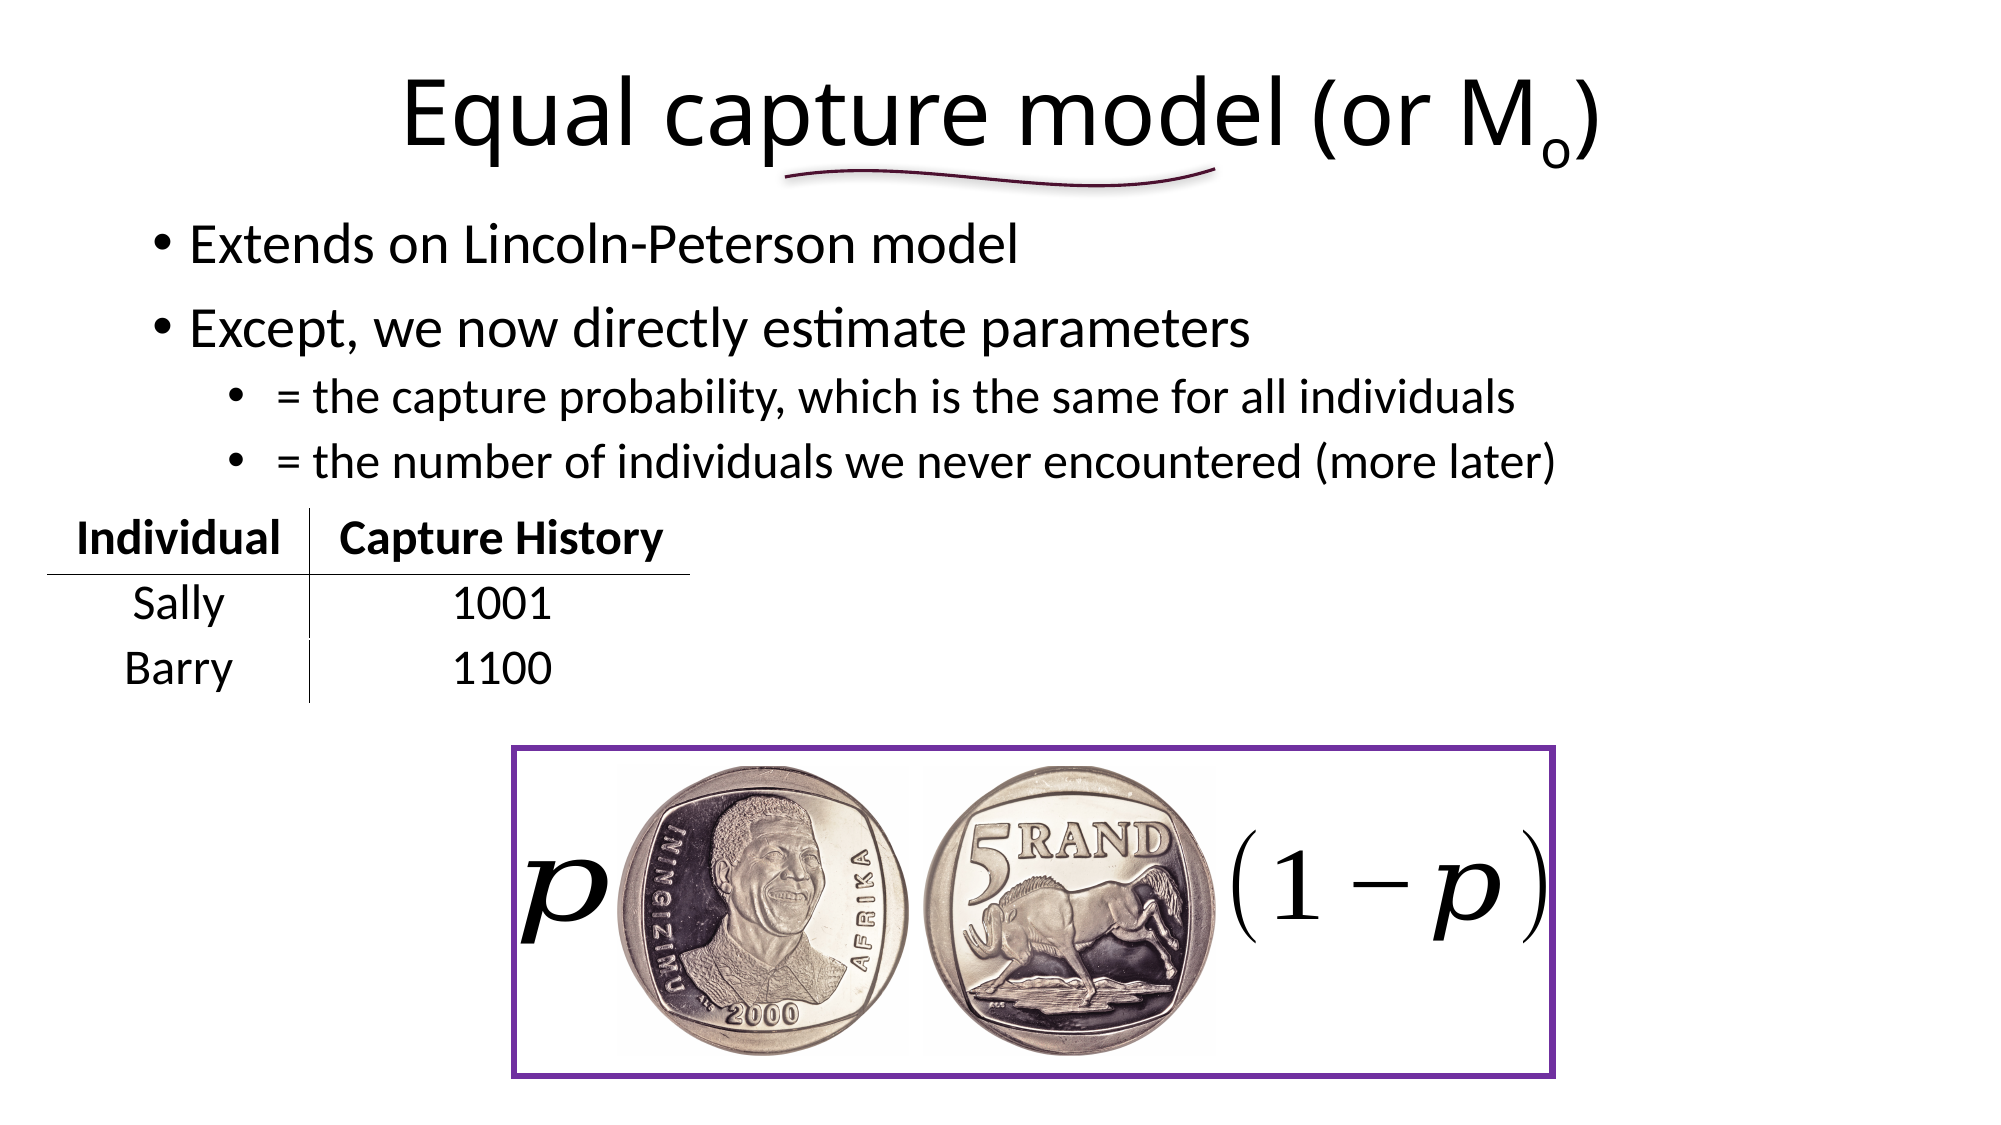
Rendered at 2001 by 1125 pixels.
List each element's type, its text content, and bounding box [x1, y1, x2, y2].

picture [617, 764, 909, 1056]
text_box [513, 747, 1553, 1077]
text_box [690, 497, 1967, 766]
title Equal capture model (or Mo) [0, 3, 2000, 221]
text_box [784, 168, 1216, 186]
picture [923, 764, 1216, 1056]
